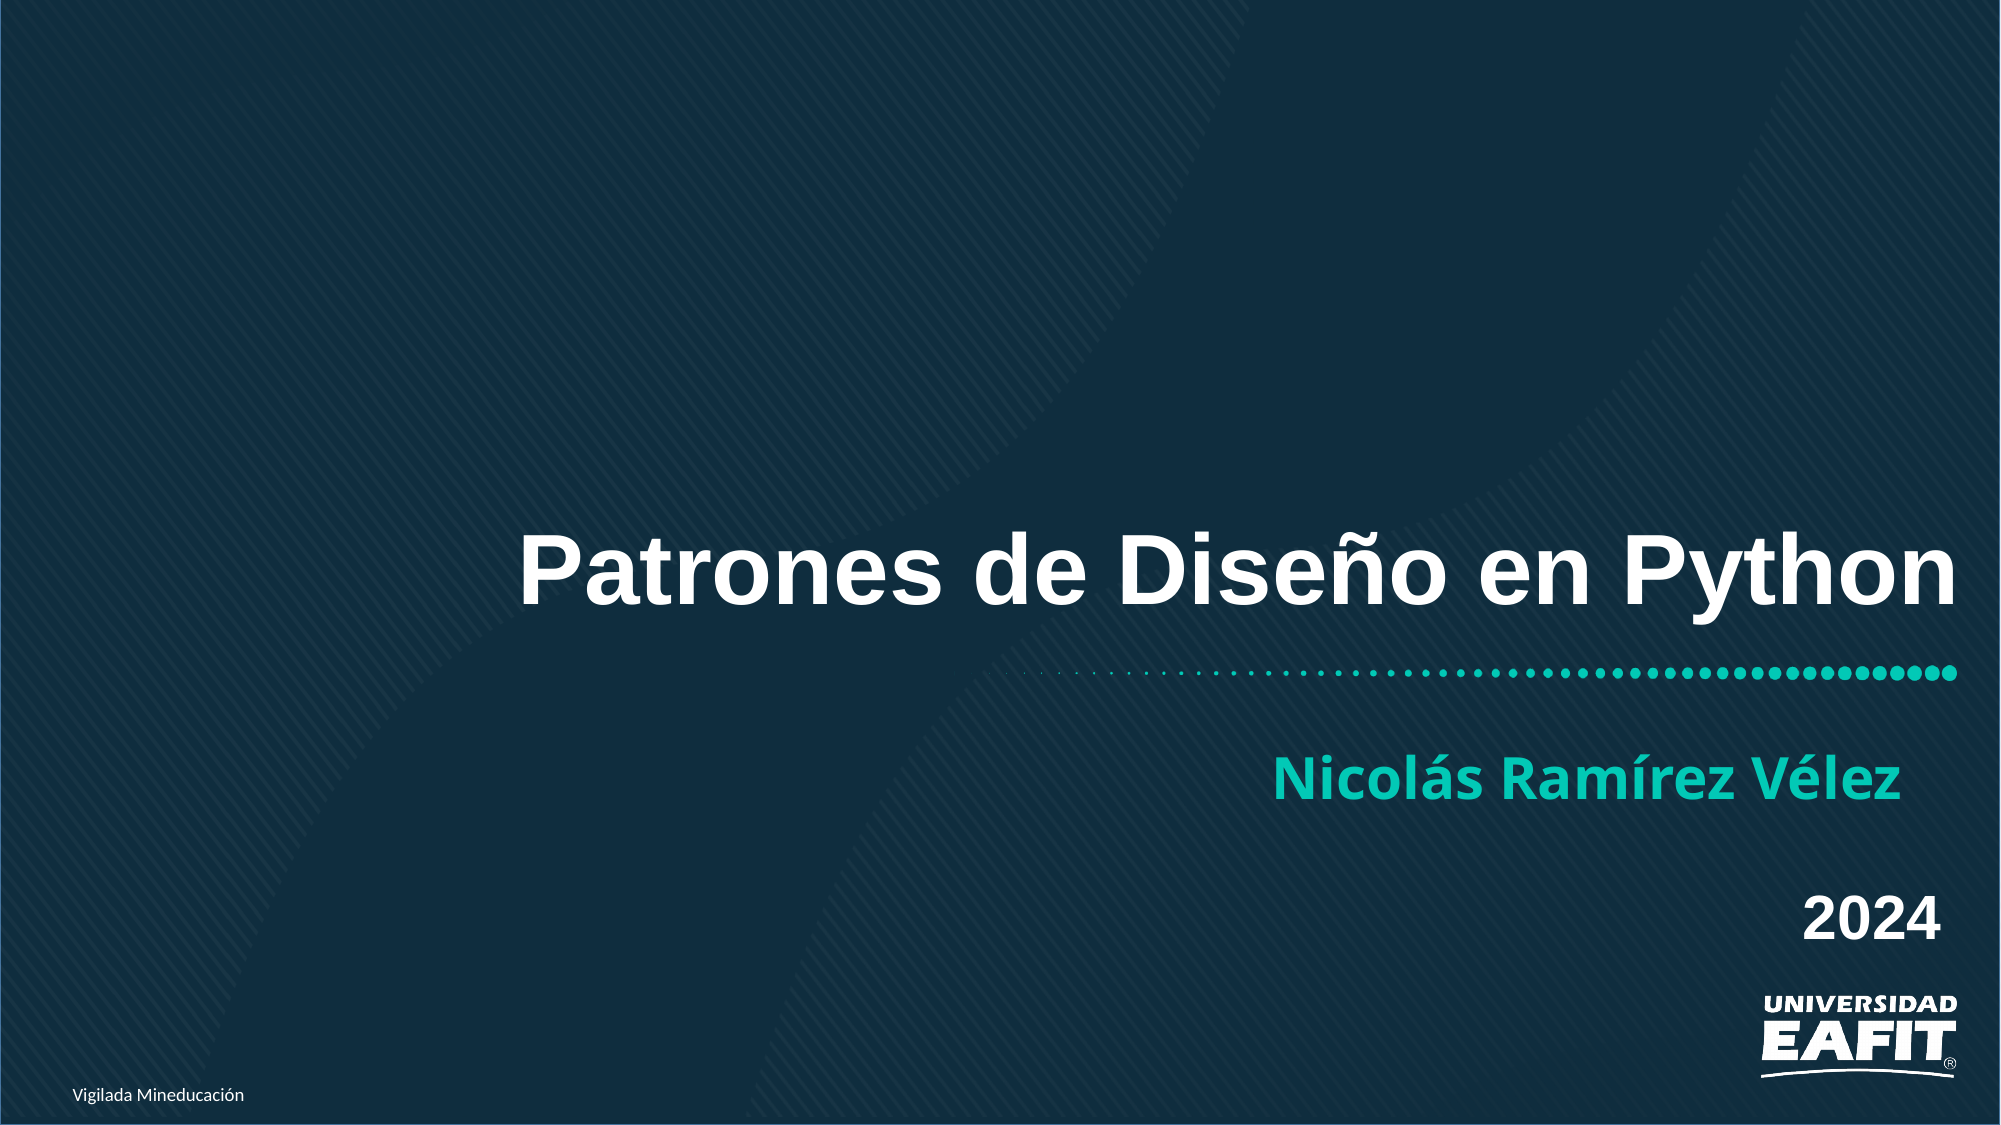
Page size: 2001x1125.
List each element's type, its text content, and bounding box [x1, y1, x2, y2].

picture [954, 665, 1957, 681]
picture [1761, 995, 1957, 1078]
title Nicolás Ramírez Vélez [1216, 721, 1957, 841]
